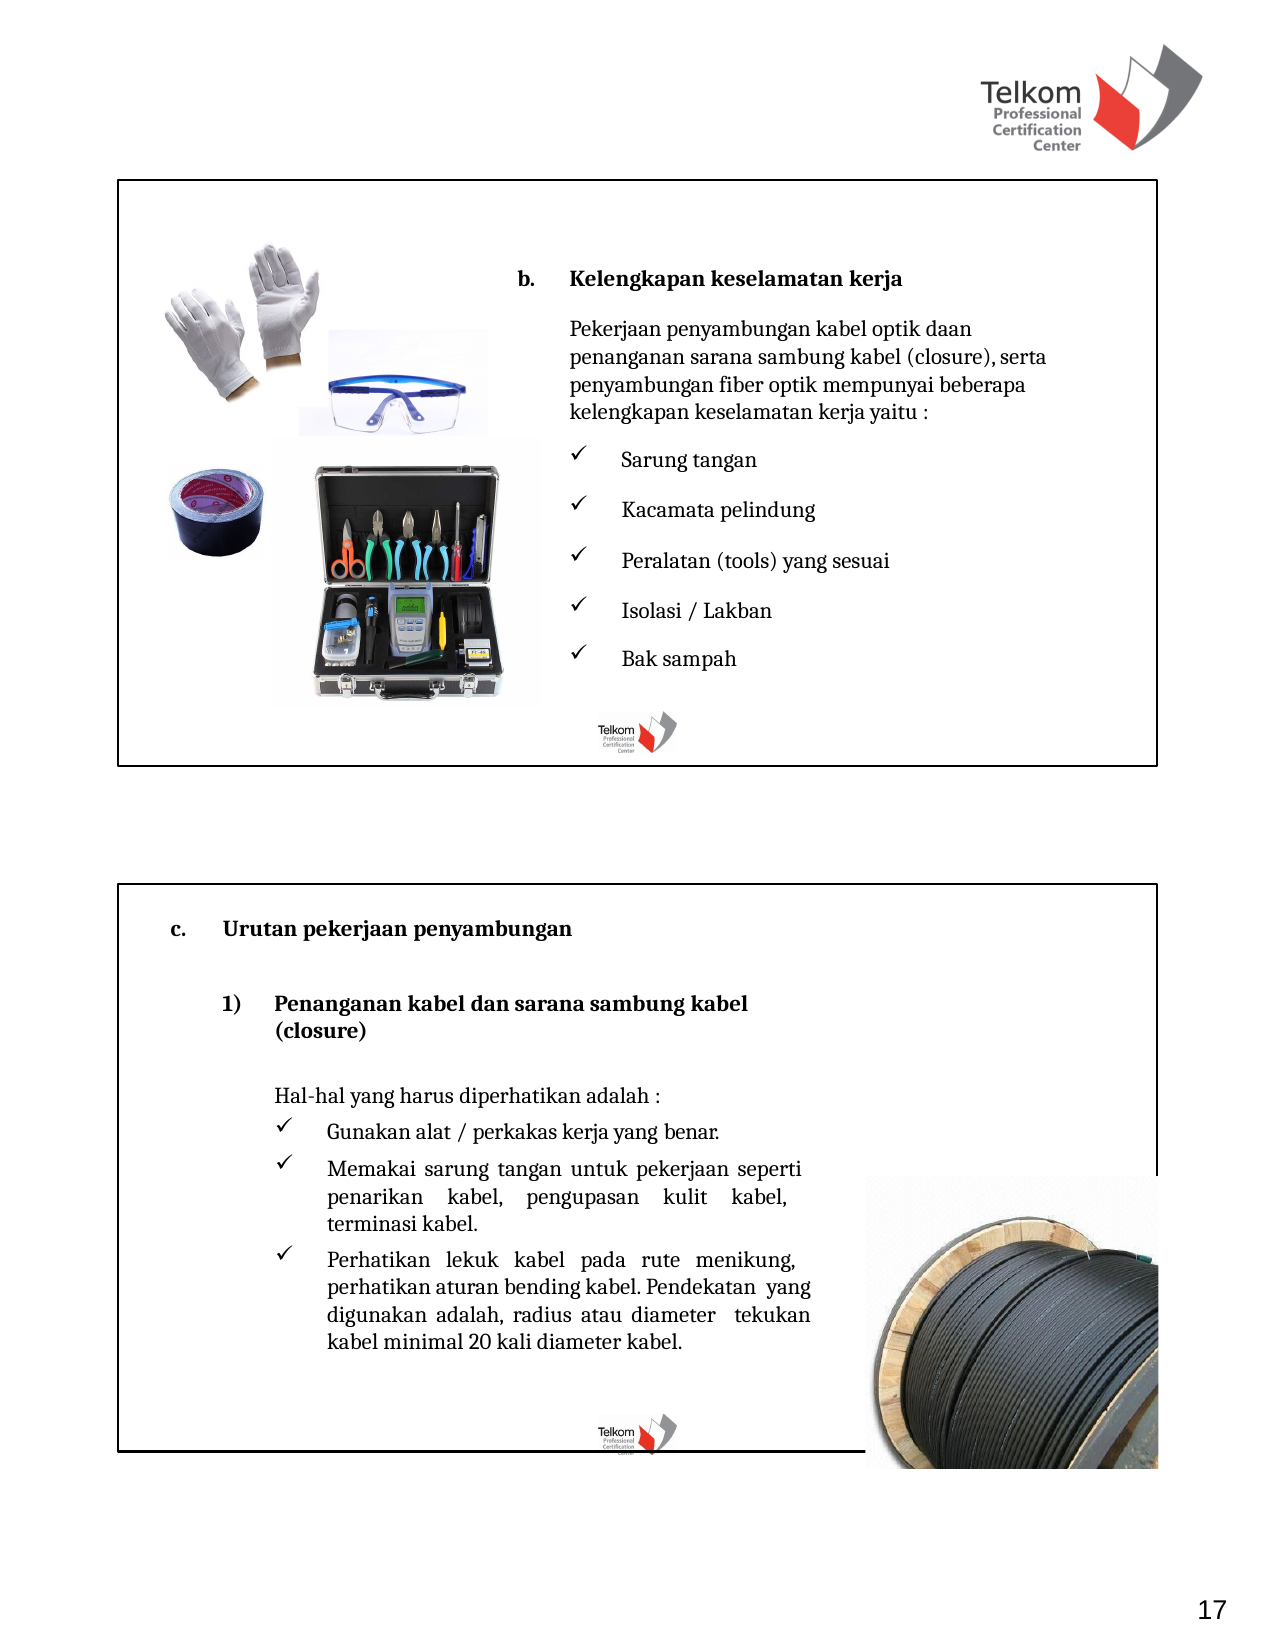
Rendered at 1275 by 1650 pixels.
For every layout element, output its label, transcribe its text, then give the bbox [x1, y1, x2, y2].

text_box [155, 232, 329, 407]
slide_number 17 [1193, 1593, 1232, 1650]
text_box [271, 436, 542, 708]
text_box Kelengkapan keselamatan kerja Pekerjaan penyambungan kabel optik daan penanganan sarana sambung kabel (closure), serta penyambungan fiber optik mempunyai beberapa kelengkapan keselamatan kerja yaitu : Sarung tangan Kacamata pelindung Peralatan (tools) yang sesuai Isolasi / Lakban Bak sampah [117, 180, 1158, 767]
picture [980, 43, 1203, 162]
text_box [865, 1176, 1159, 1469]
text_box Urutan pekerjaan penyambungan Penanganan kabel dan sarana sambung kabel (closure) Hal-hal yang harus diperhatikan adalah : Gunakan alat / perkakas kerja yang benar. Memakai sarung tangan untuk pekerjaan seperti penarikan kabel, pengupasan kulit kabel, terminasi kabel. Perhatikan lekuk kabel pada rute menikung, perhatikan aturan bending kabel. Pendekatan yang digunakan adalah, radius atau diameter tekukan kabel minimal 20 kali diameter kabel. [117, 884, 1158, 1452]
